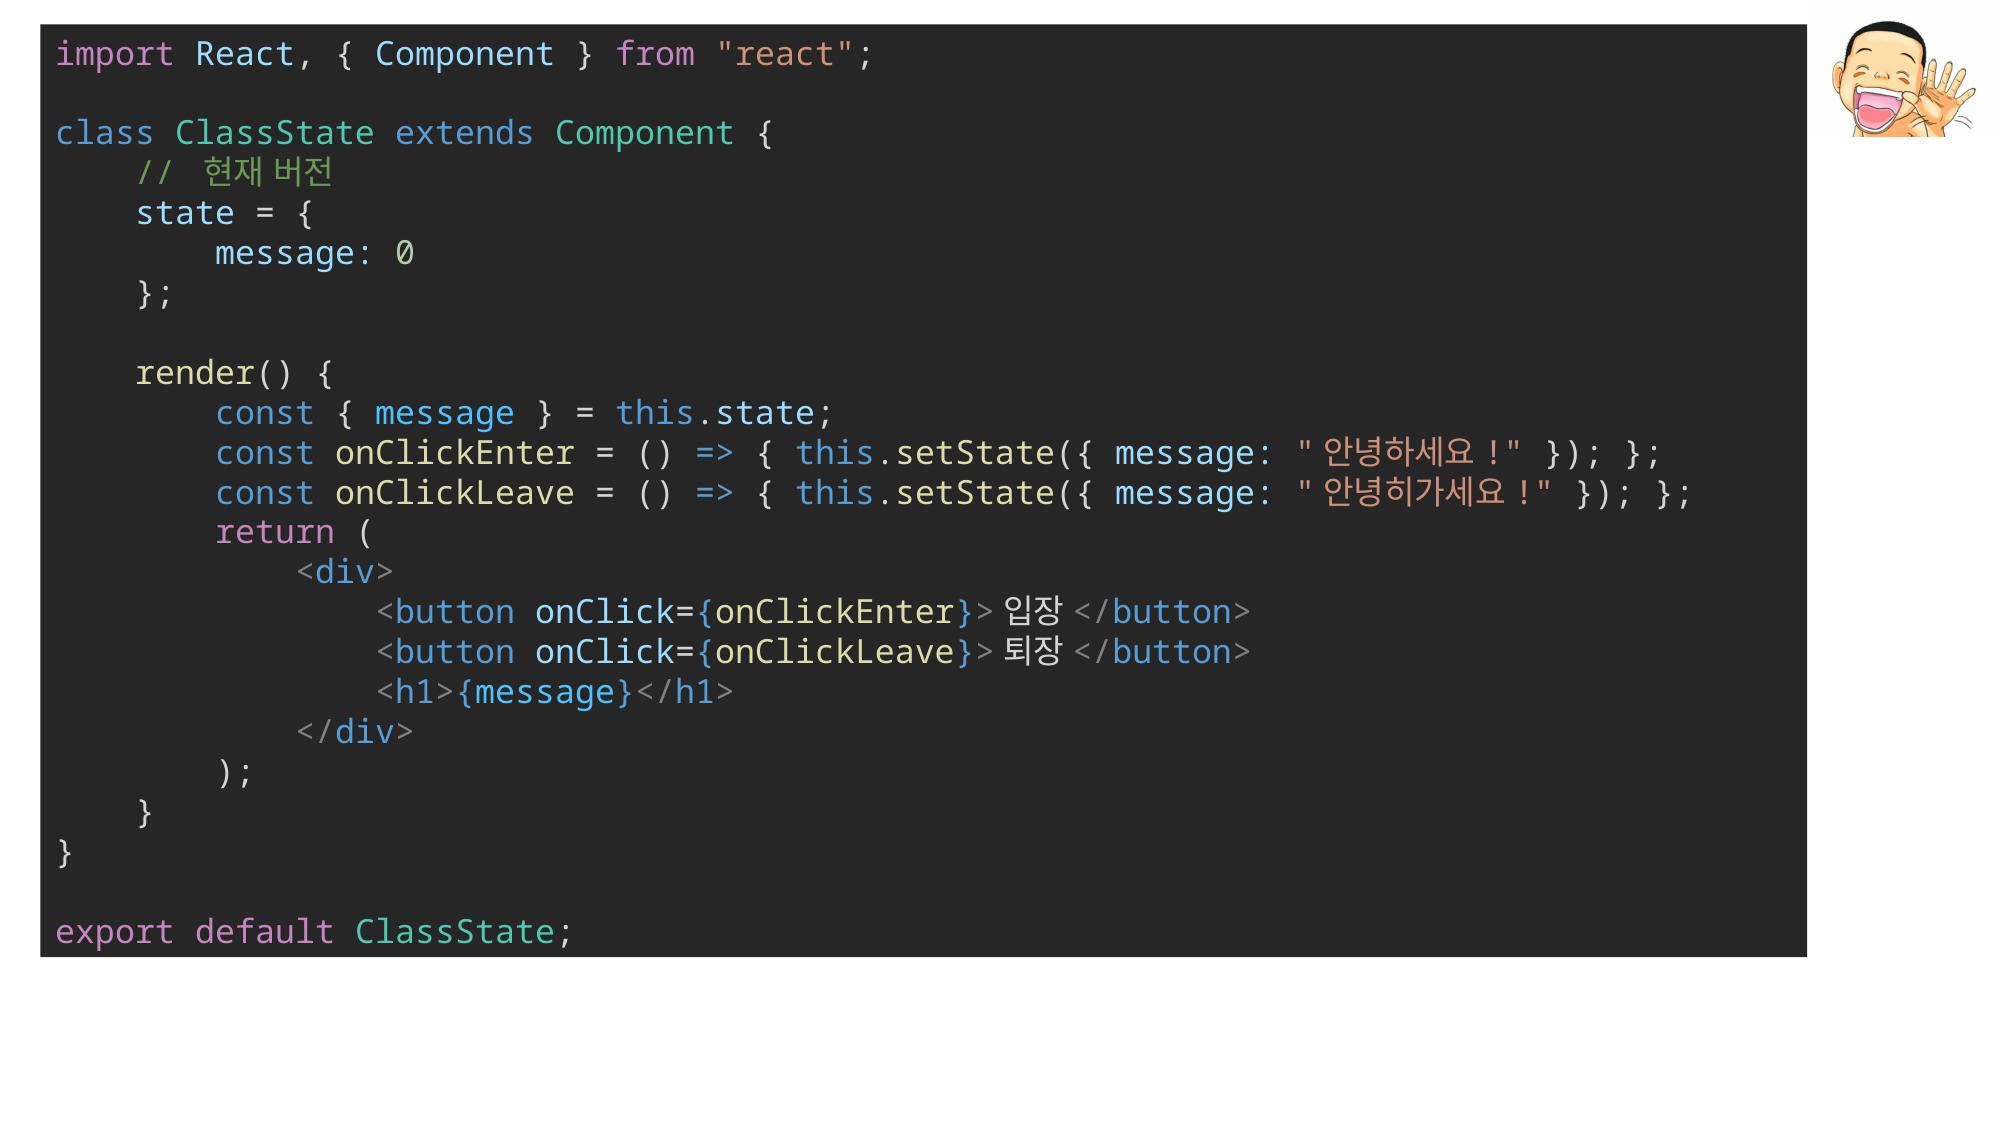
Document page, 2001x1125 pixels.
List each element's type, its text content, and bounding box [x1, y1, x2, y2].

picture [1808, 0, 2000, 137]
text_box import React, { Component } from "react"; class ClassState extends Component { // 현재 버전 state = { message: 0 }; render() { const { message } = this.state; const onClickEnter = () => { this.setState({ message: "안녕하세요!" }); }; const onClickLeave = () => { this.setState({ message: "안녕히가세요!" }); }; return ( <div> <button onClick={onClickEnter}>입장</button> <button onClick={onClickLeave}>퇴장</button> <h1>{message}</h1> </div> ); } } export default ClassState; [40, 24, 1808, 958]
